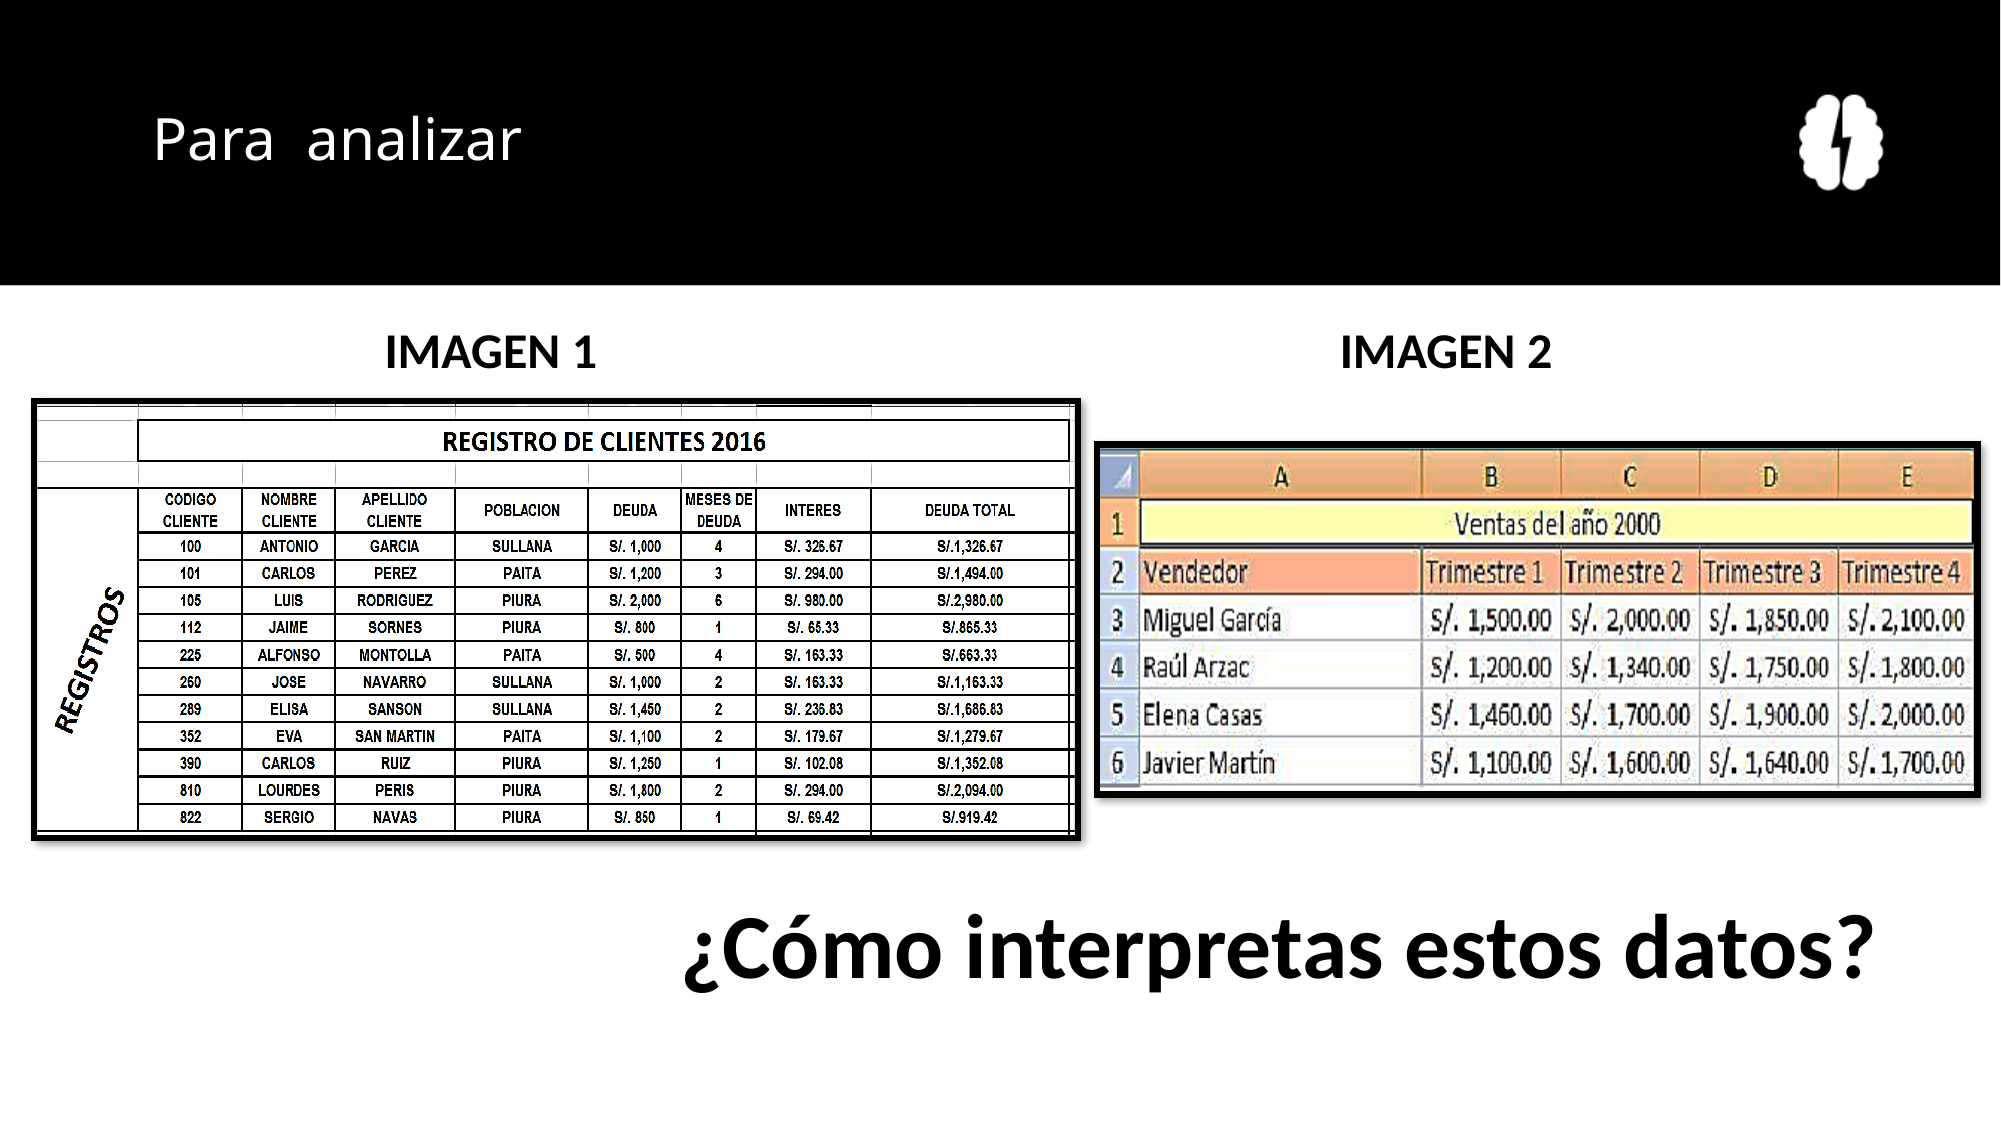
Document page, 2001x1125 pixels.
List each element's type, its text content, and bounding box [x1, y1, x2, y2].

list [37, 403, 1075, 836]
text_box IMAGEN 2 [1325, 311, 1583, 387]
picture [0, 0, 2001, 1125]
text_box IMAGEN 1 [369, 311, 628, 387]
title Para analizar [137, 89, 1682, 194]
text_box ¿Cómo interpretas estos datos? [664, 879, 1893, 1005]
